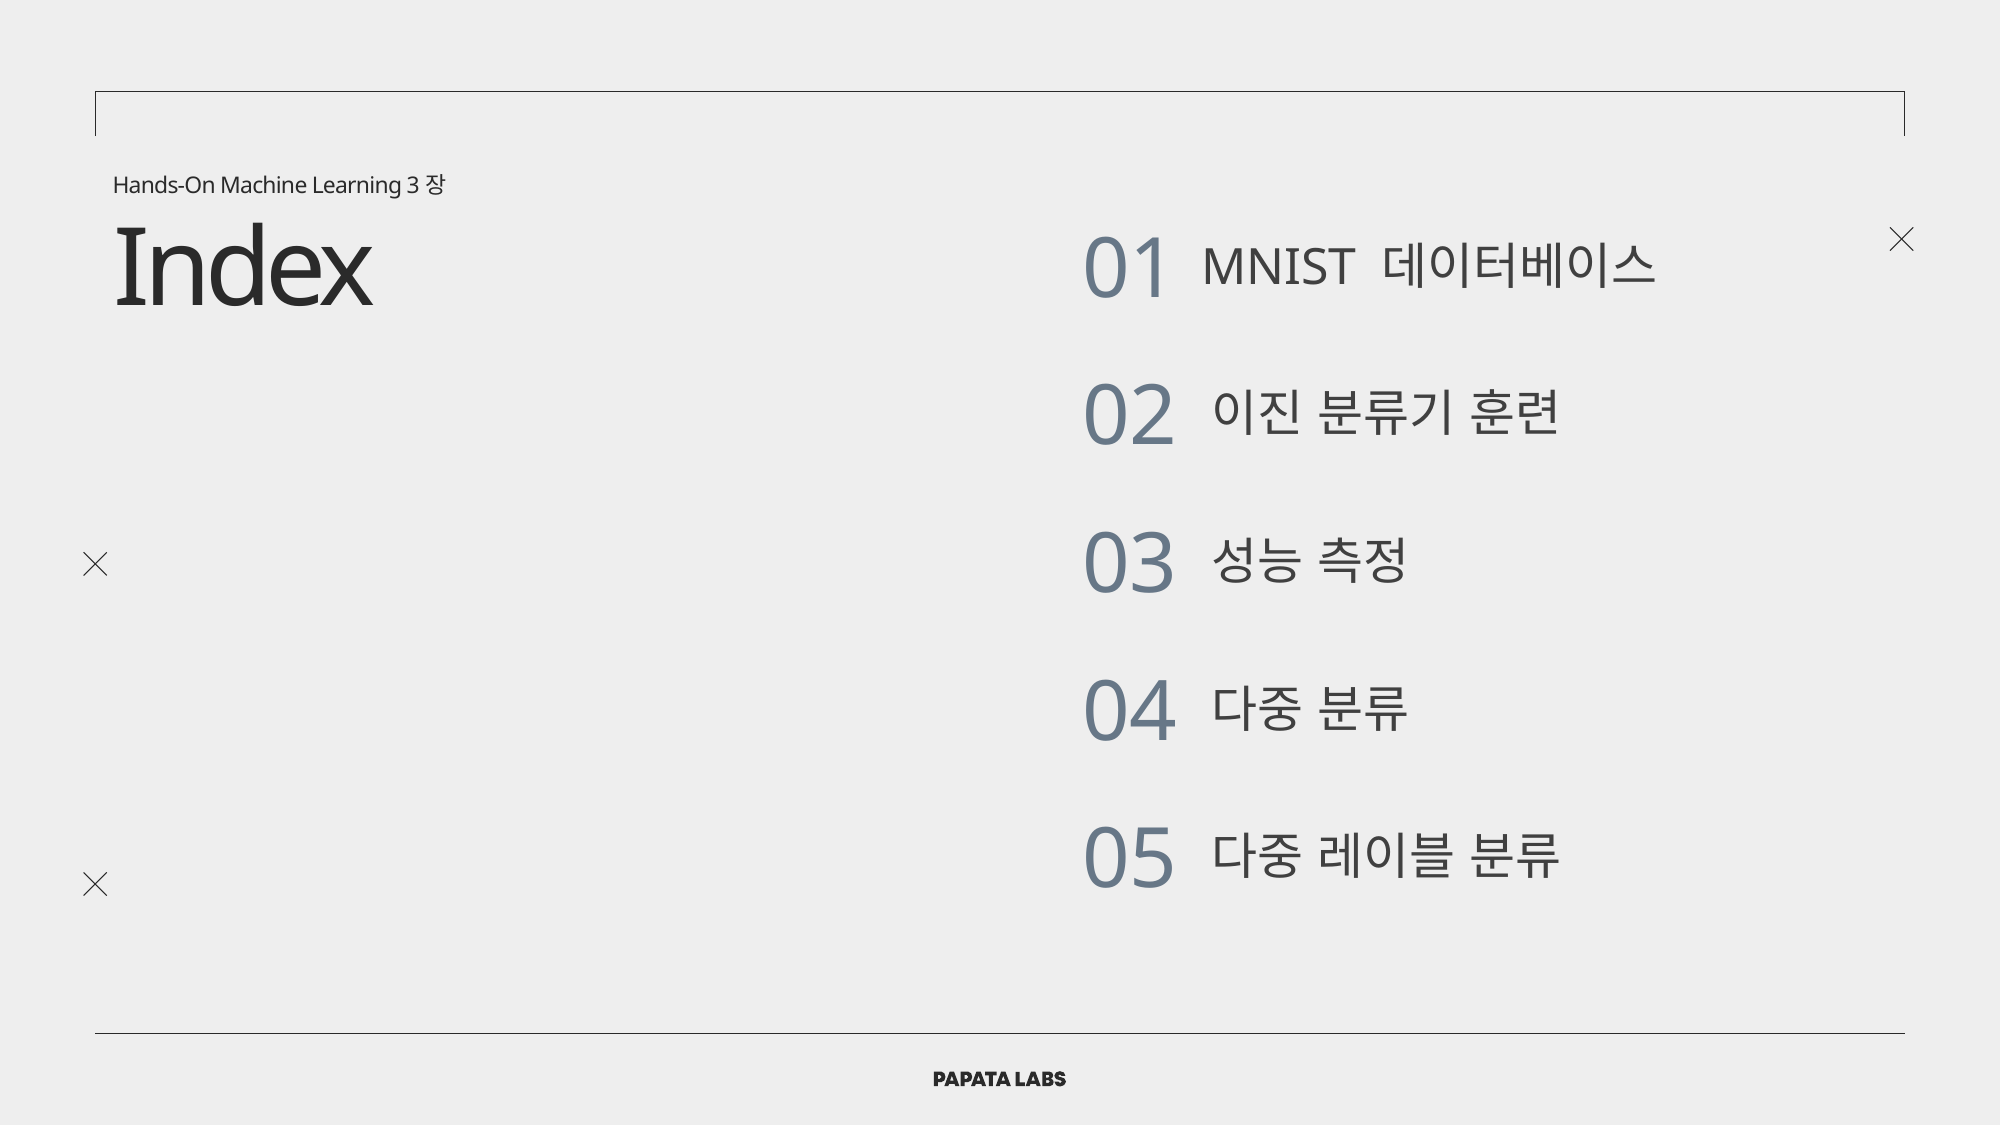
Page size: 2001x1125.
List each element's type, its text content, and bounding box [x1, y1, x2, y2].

text_box [95, 91, 1905, 137]
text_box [1062, 206, 1665, 323]
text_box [83, 552, 107, 576]
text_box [933, 1071, 1066, 1087]
text_box Hands-On Machine Learning 3장 [103, 167, 456, 201]
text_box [1062, 797, 1576, 914]
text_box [1062, 649, 1425, 766]
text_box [83, 872, 107, 896]
text_box Index [105, 201, 385, 330]
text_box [1890, 227, 1914, 251]
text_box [1062, 501, 1425, 618]
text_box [1062, 354, 1576, 471]
